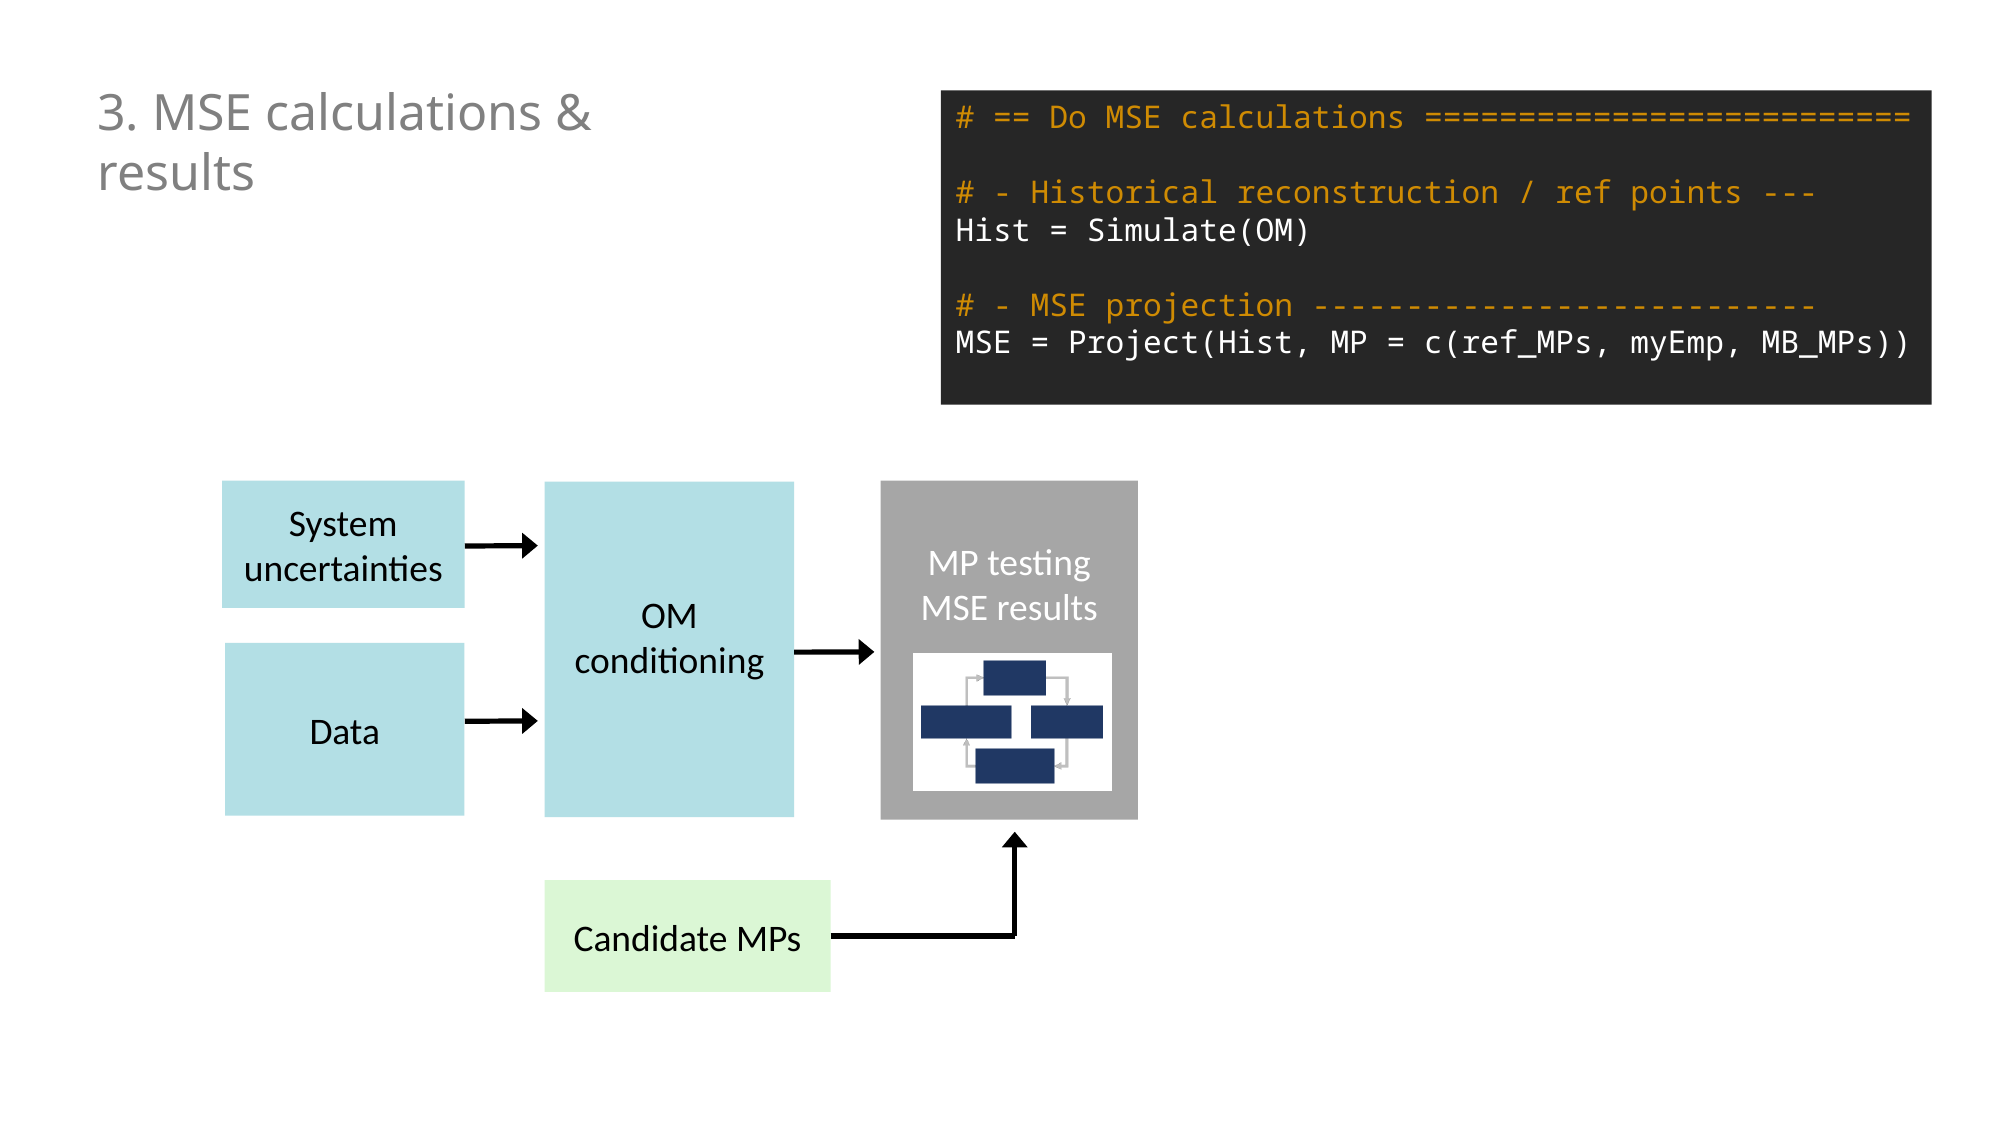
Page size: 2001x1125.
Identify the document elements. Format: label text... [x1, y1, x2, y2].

text_box 3. MSE calculations & results [82, 73, 776, 209]
text_box MP testing MSE results [880, 480, 1139, 821]
picture [913, 653, 1112, 791]
text_box Candidate MPs [544, 879, 832, 993]
text_box System uncertainties [221, 480, 466, 609]
text_box OM conditioning [544, 481, 795, 818]
text_box # == Do MSE calculations ========================== # - Historical reconstruction / ref points --- Hist = Simulate(OM) # - MSE projection --------------------------- MSE = Project(Hist, MP = c(ref_MPs, myEmp, MB_MPs)) [940, 90, 1932, 405]
text_box Data [224, 642, 466, 817]
